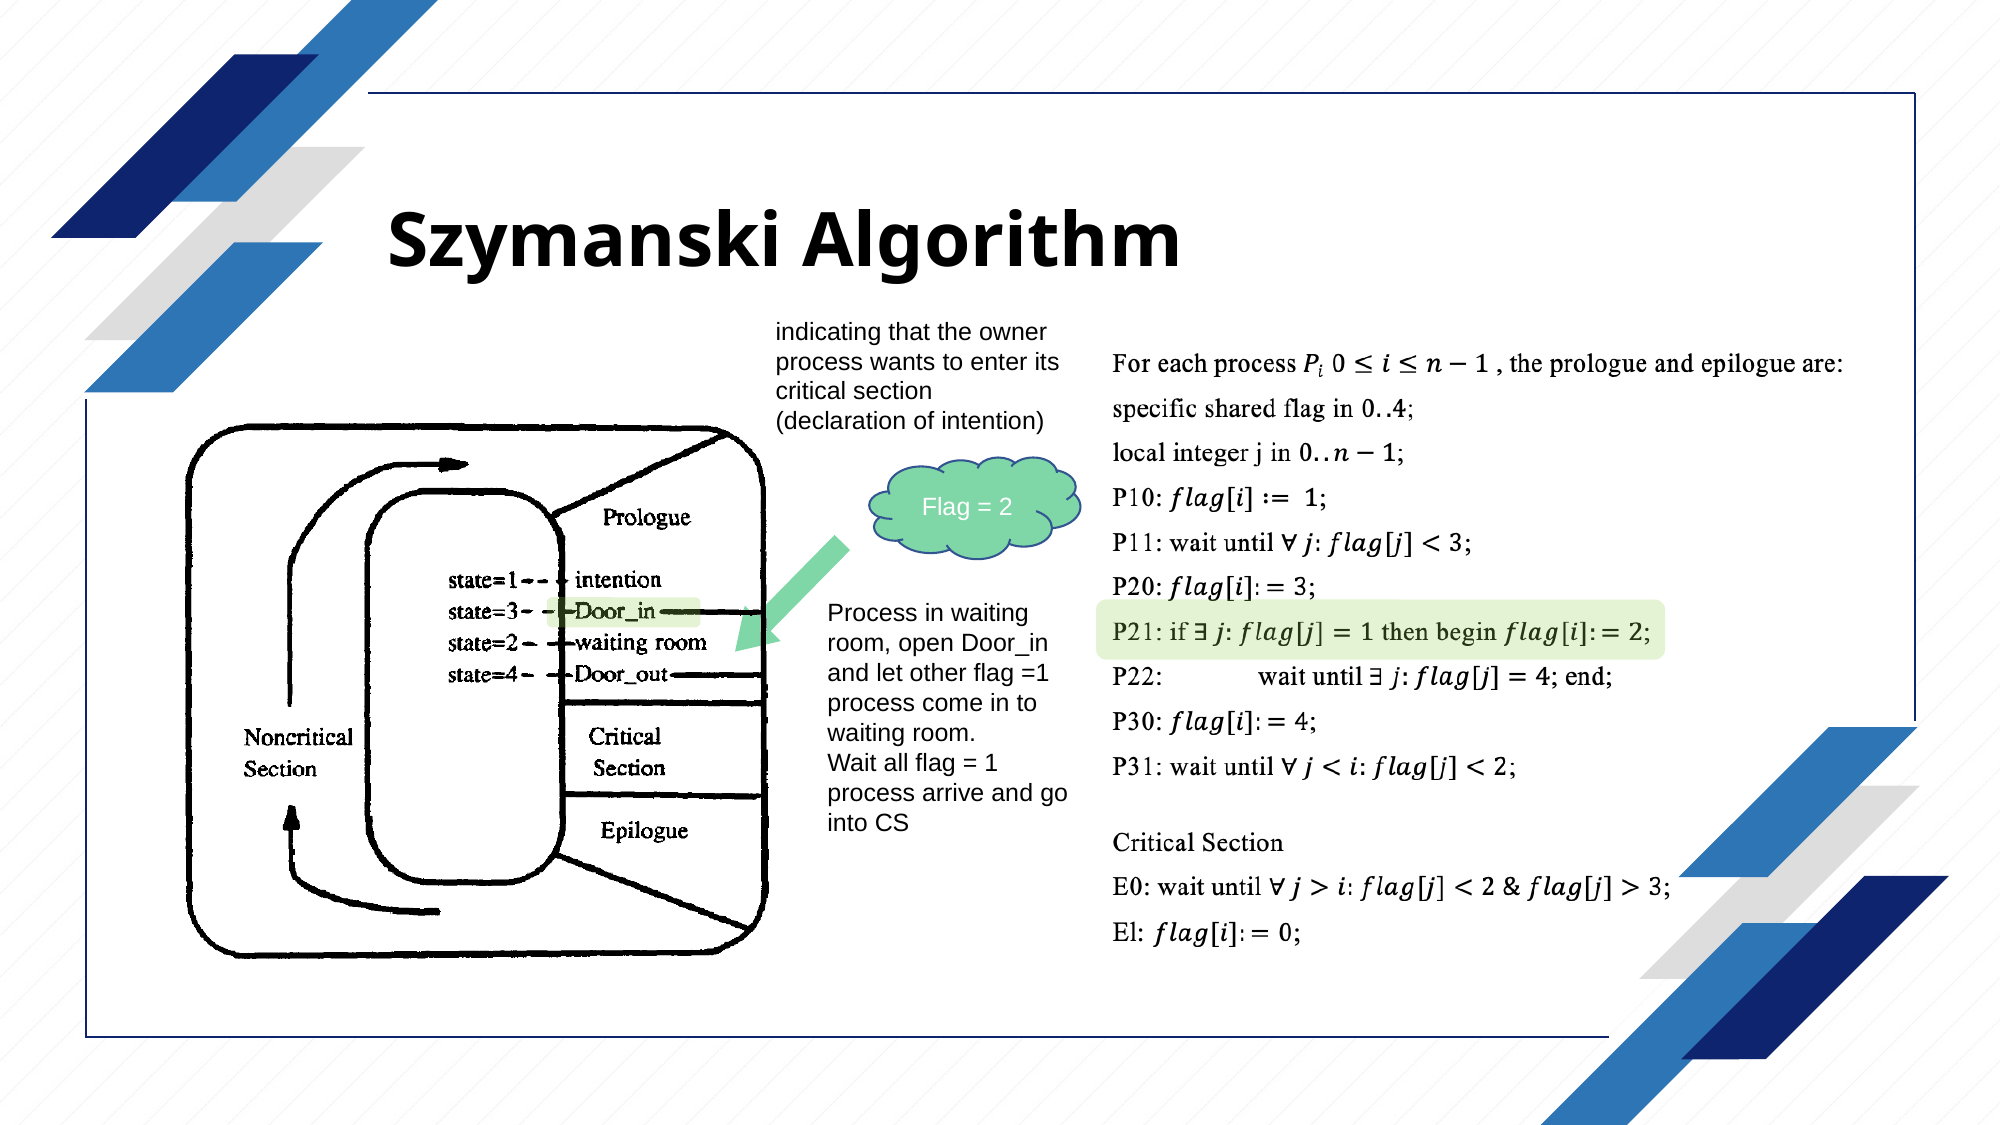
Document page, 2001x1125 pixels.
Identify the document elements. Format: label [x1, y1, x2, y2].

picture [0, 0, 2000, 1125]
text_box [25, 29, 1975, 1096]
